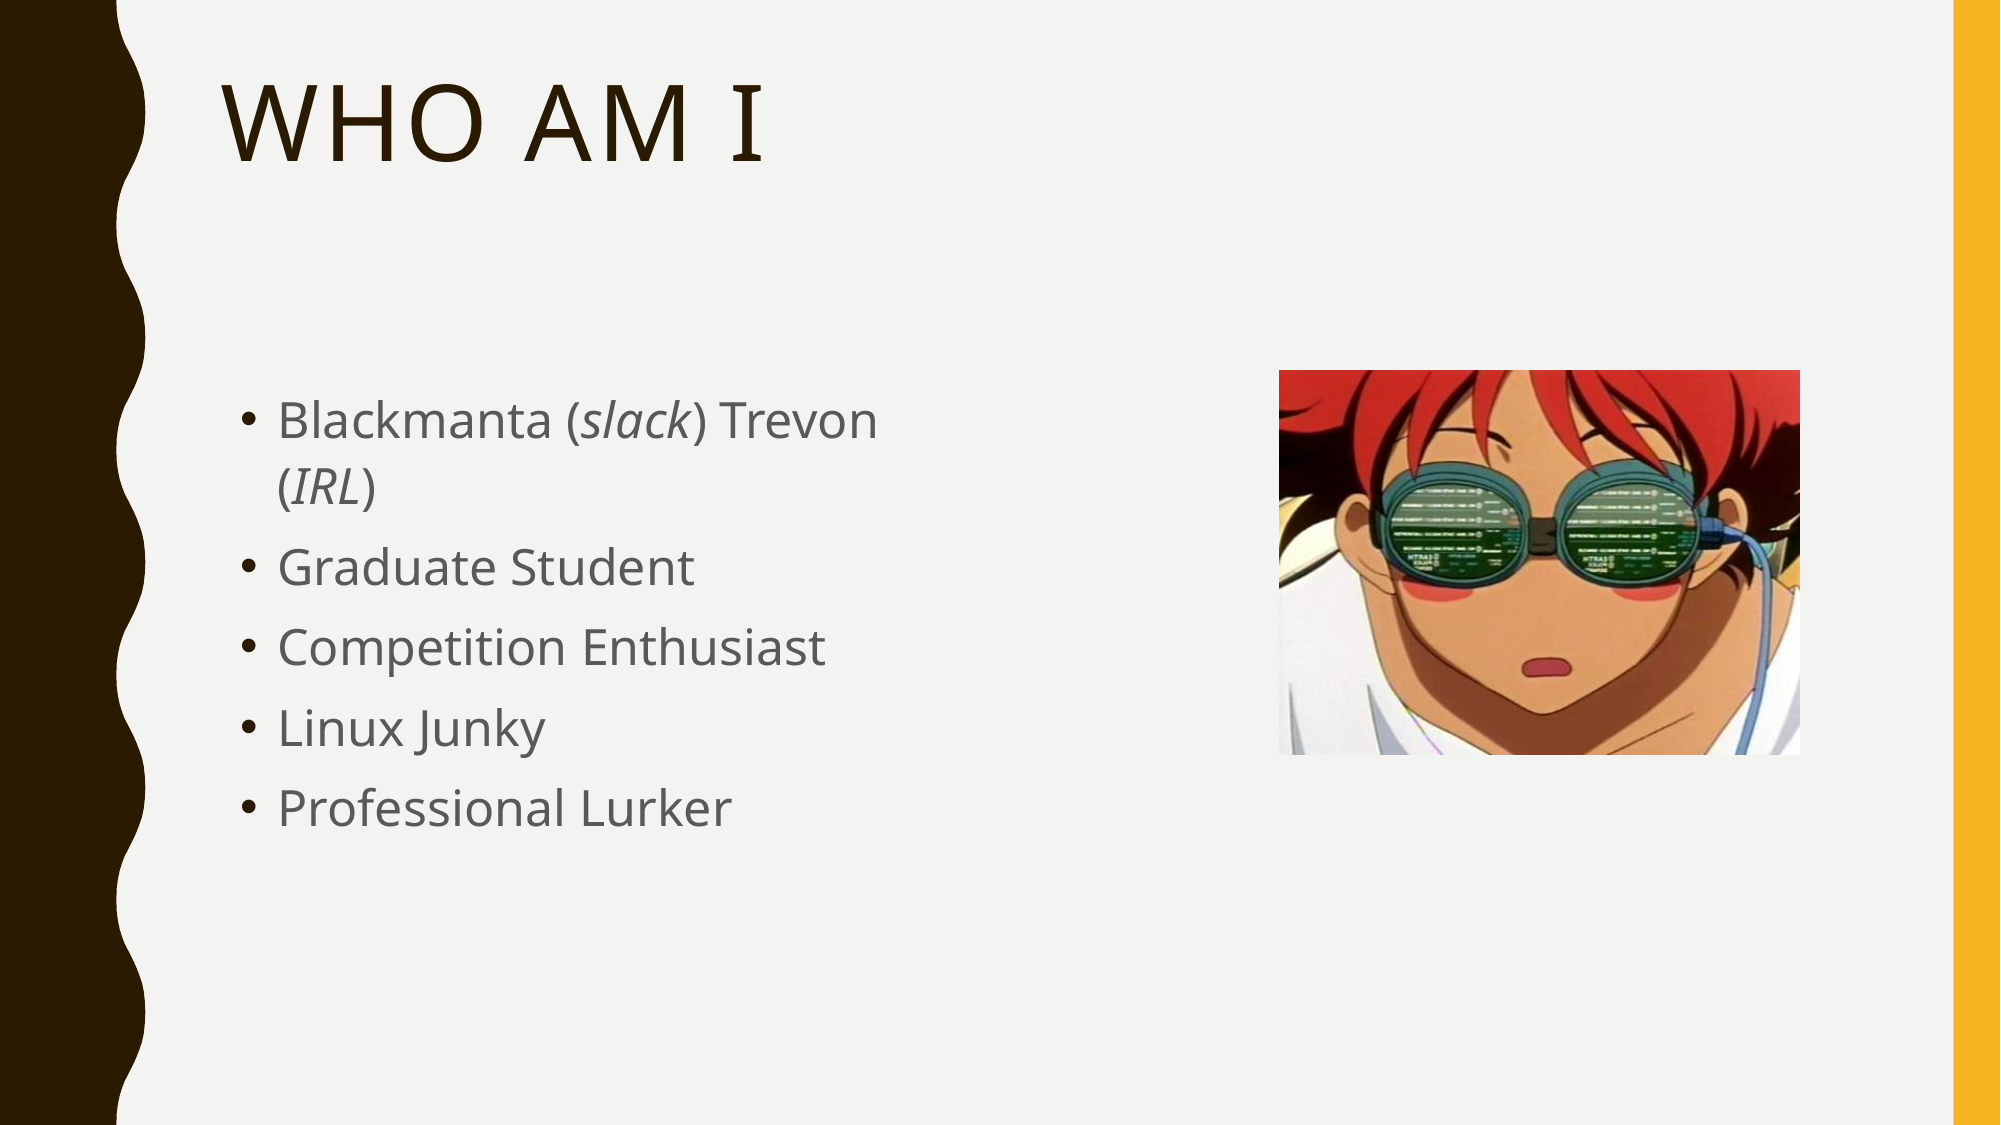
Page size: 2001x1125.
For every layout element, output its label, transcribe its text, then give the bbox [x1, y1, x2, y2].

picture [1279, 370, 1800, 755]
title Who am I [205, 62, 1875, 308]
list Blackmanta (slack) Trevon (IRL) Graduate Student Competition Enthusiast Linux Junky Professional Lurker [225, 375, 1000, 963]
